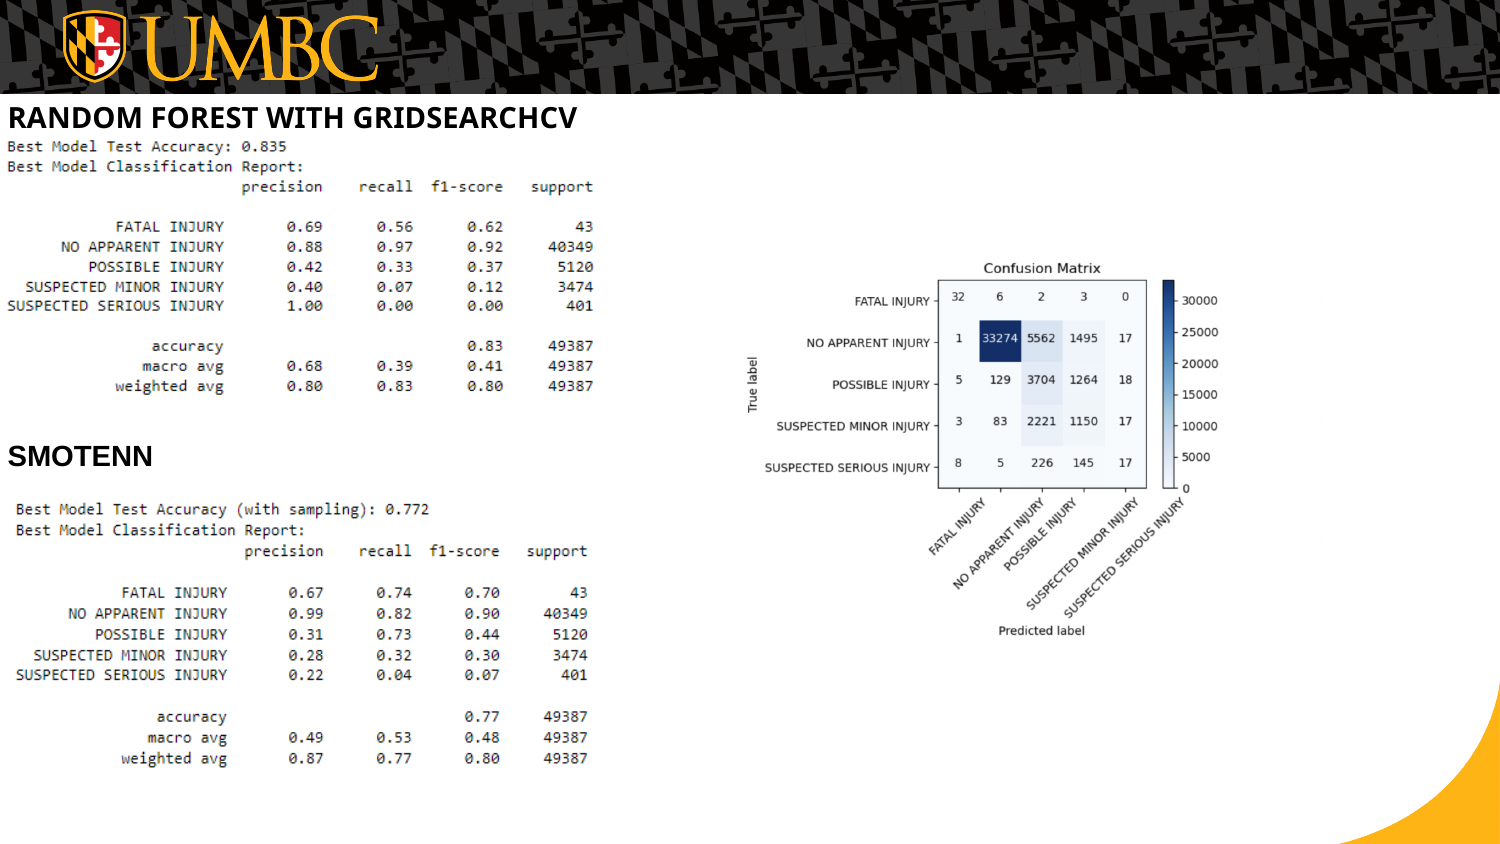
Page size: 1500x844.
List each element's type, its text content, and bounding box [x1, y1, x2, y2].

picture [1338, 679, 1500, 844]
text_box RANDOM FOREST WITH GRIDSEARCHCV [0, 91, 715, 177]
picture [10, 494, 659, 791]
picture [714, 253, 1324, 642]
picture [0, 134, 659, 431]
picture [0, 0, 1500, 94]
text_box SMOTENN [0, 437, 361, 480]
